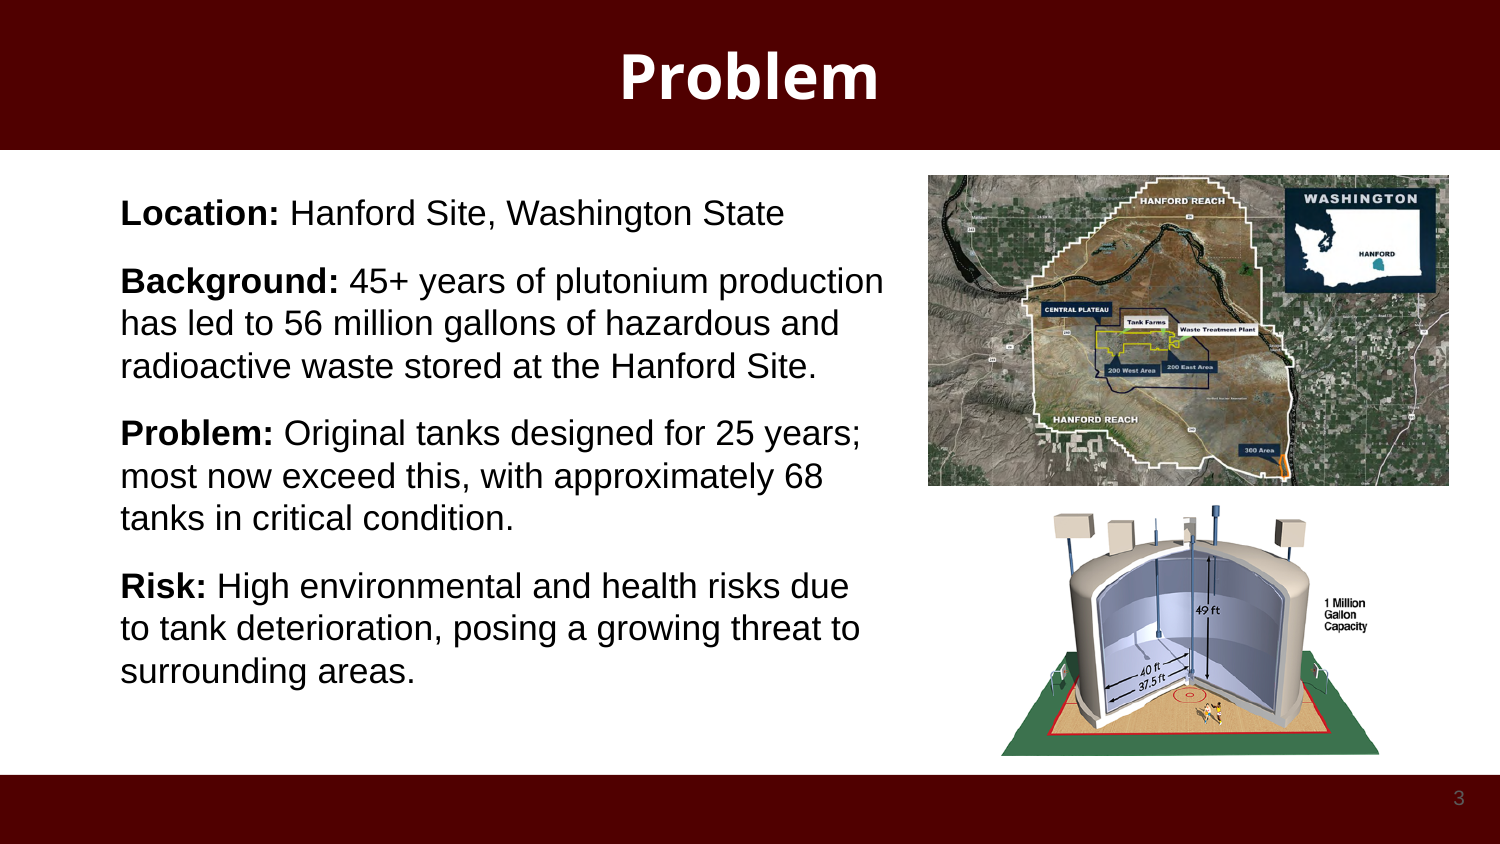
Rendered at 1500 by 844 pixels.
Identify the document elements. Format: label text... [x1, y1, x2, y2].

title [0, 774, 1500, 844]
picture [989, 493, 1404, 768]
text_box Location: Hanford Site, Washington State Background: 45+ years of plutonium production has led to 56 million gallons of hazardous and radioactive waste stored at the Hanford Site. Problem: Original tanks designed for 25 years; most now exceed this, with approximately 68 tanks in critical condition. Risk: High environmental and health risks due to tank deterioration, posing a growing threat to surrounding areas. [30, 175, 904, 721]
title Problem [0, 0, 1500, 150]
picture [928, 174, 1450, 487]
text_box ‹#› [1389, 764, 1480, 830]
